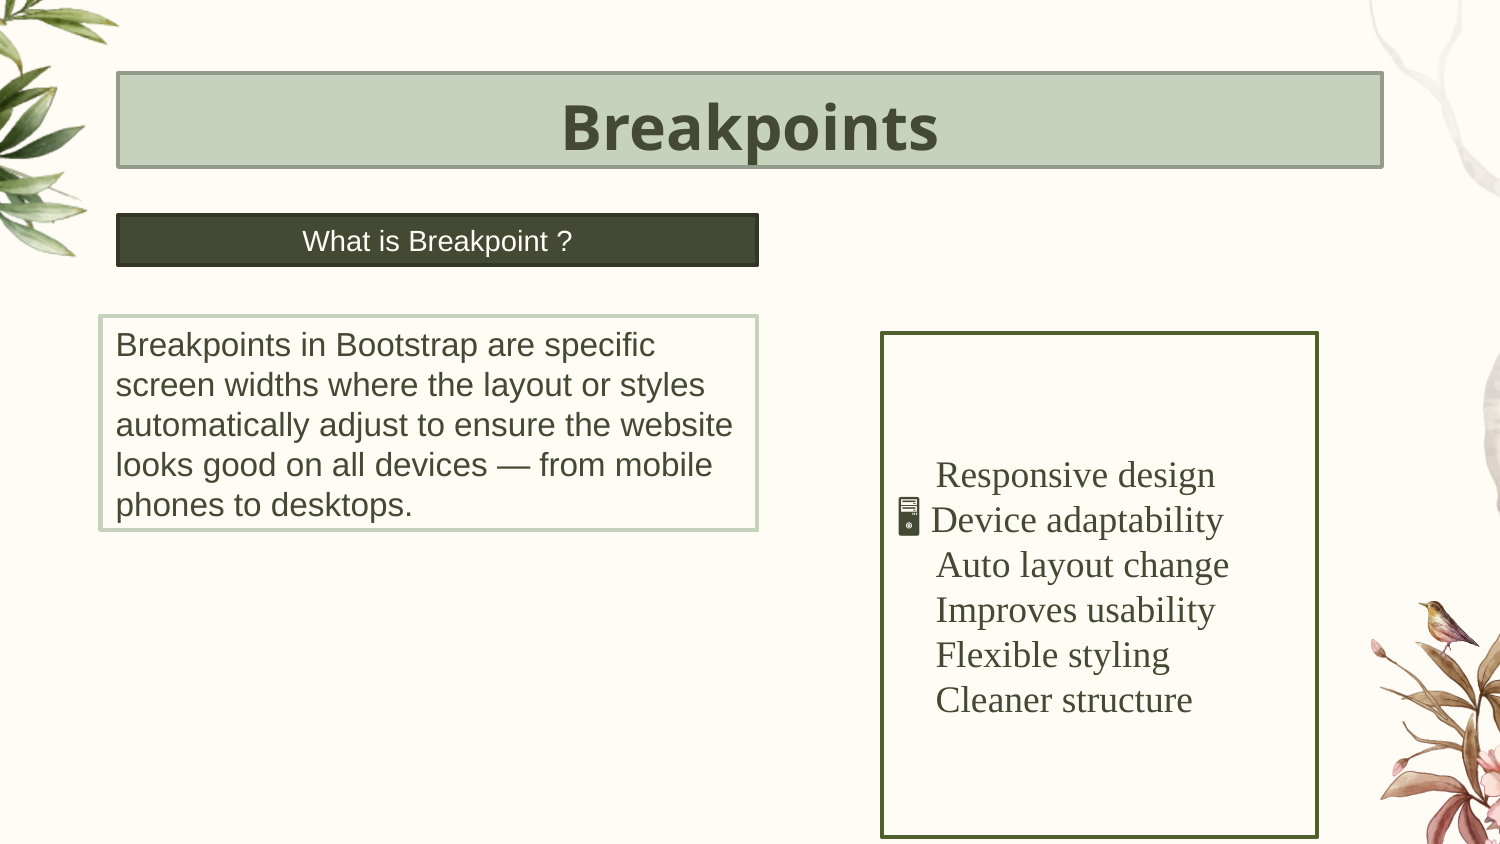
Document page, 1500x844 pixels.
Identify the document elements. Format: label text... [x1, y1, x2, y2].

subtitle 📱 Responsive design 🖥️ Device adaptability 🔄 Auto layout change 💡 Improves usability 🎨 Flexible styling 🧩 Cleaner structure [880, 331, 1319, 839]
picture [0, 0, 261, 330]
title Breakpoints [116, 71, 1384, 169]
picture [1348, 0, 1500, 844]
text_box Breakpoints in Bootstrap are specific screen widths where the layout or styles automatically adjust to ensure the website looks good on all devices — from mobile phones to desktops. [98, 314, 759, 532]
text_box What is Breakpoint ? [116, 213, 759, 267]
